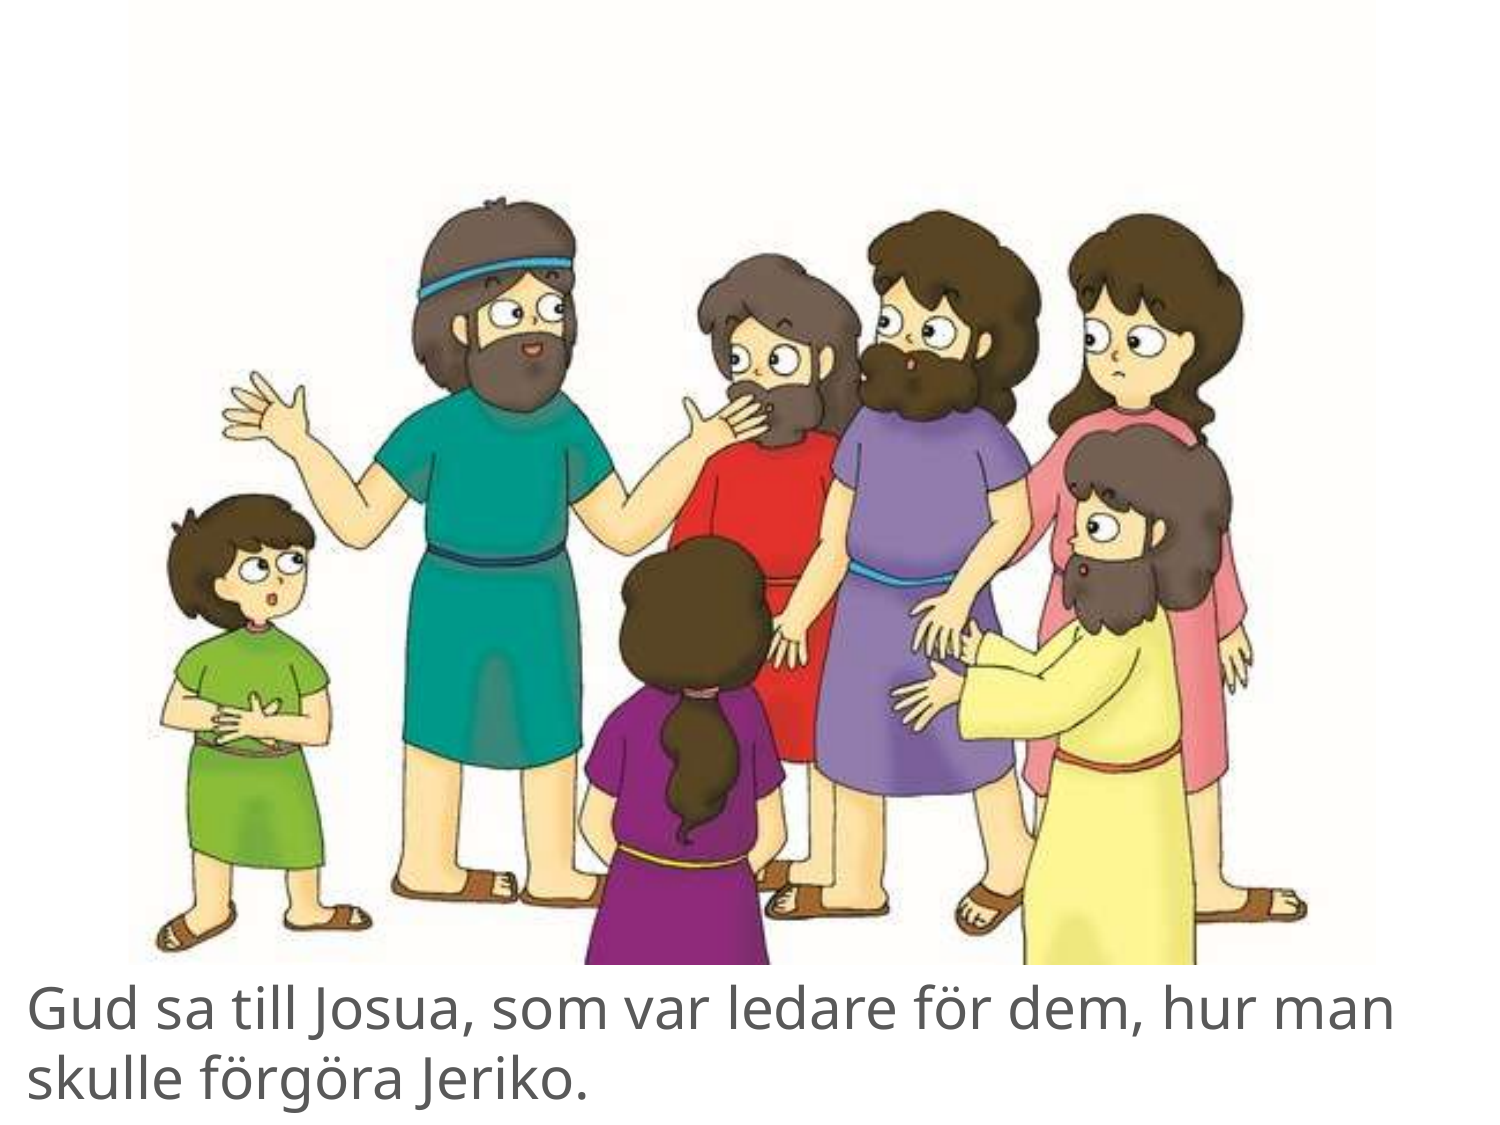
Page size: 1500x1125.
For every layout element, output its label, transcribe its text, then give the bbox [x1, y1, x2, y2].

text_box Gud sa till Josua, som var ledare för dem, hur man skulle förgöra Jeriko. [11, 964, 1483, 1119]
picture [128, 0, 1377, 965]
